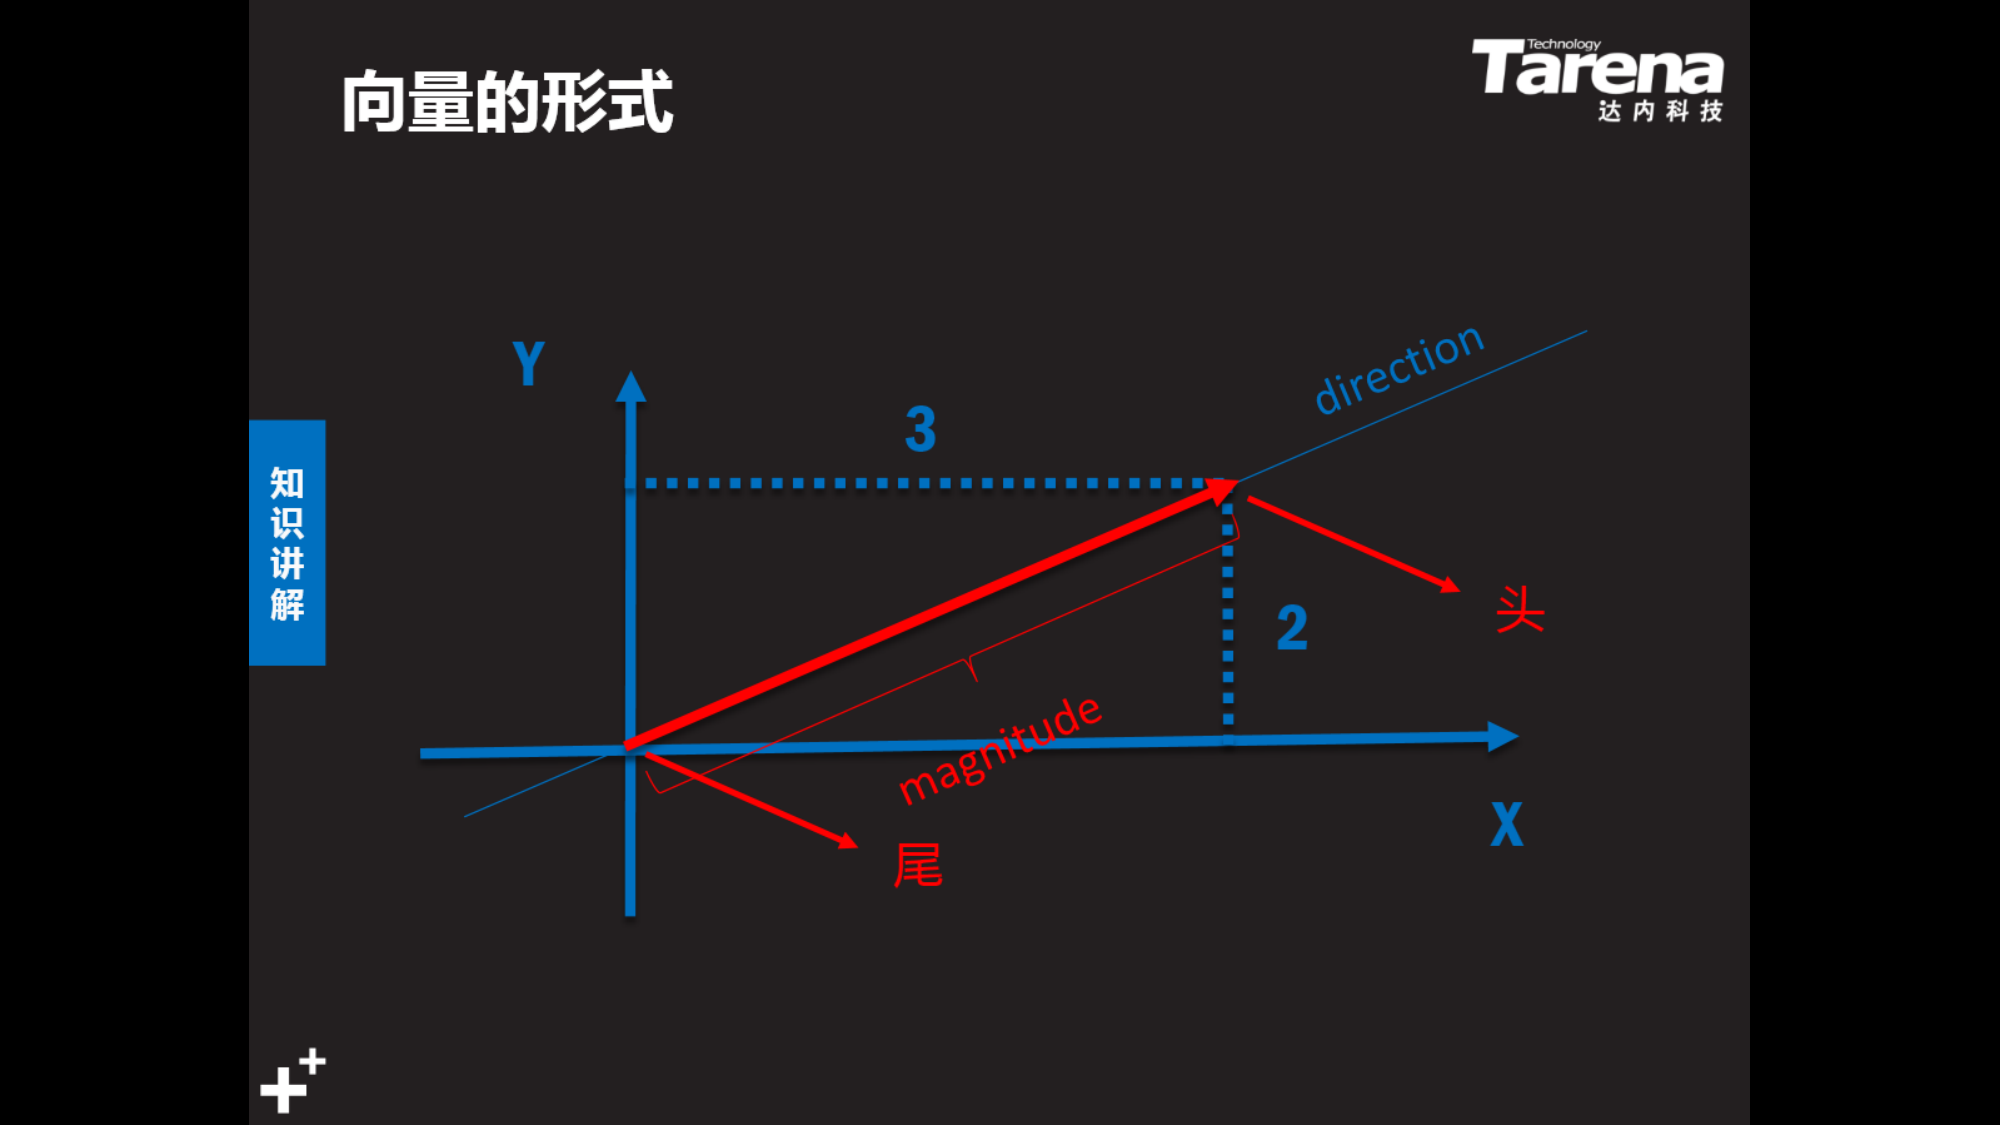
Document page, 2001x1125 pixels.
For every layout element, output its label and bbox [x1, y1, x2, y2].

picture [249, 0, 1750, 1125]
